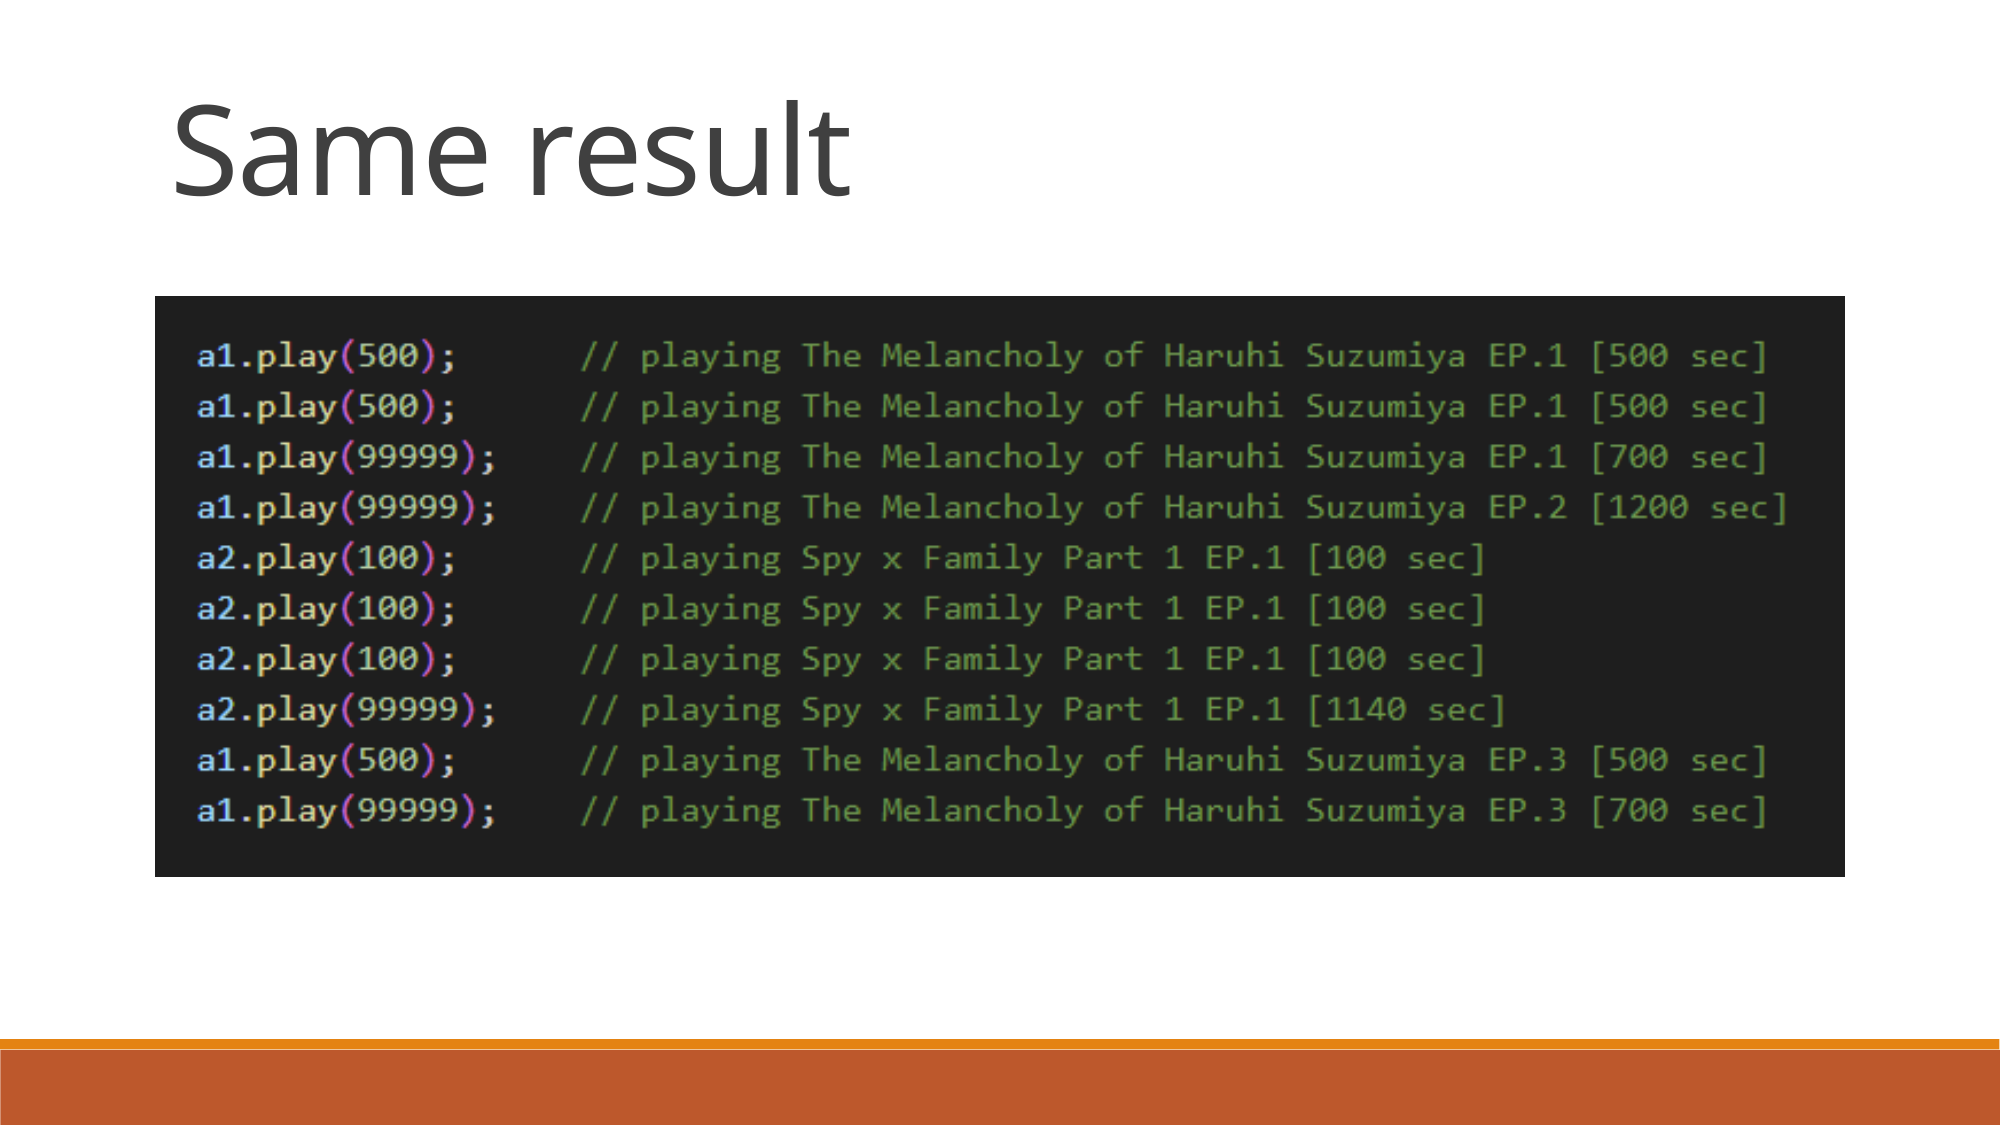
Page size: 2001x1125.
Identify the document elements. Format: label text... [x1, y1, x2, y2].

text_box Same result [155, 54, 1817, 261]
picture [154, 296, 1846, 878]
